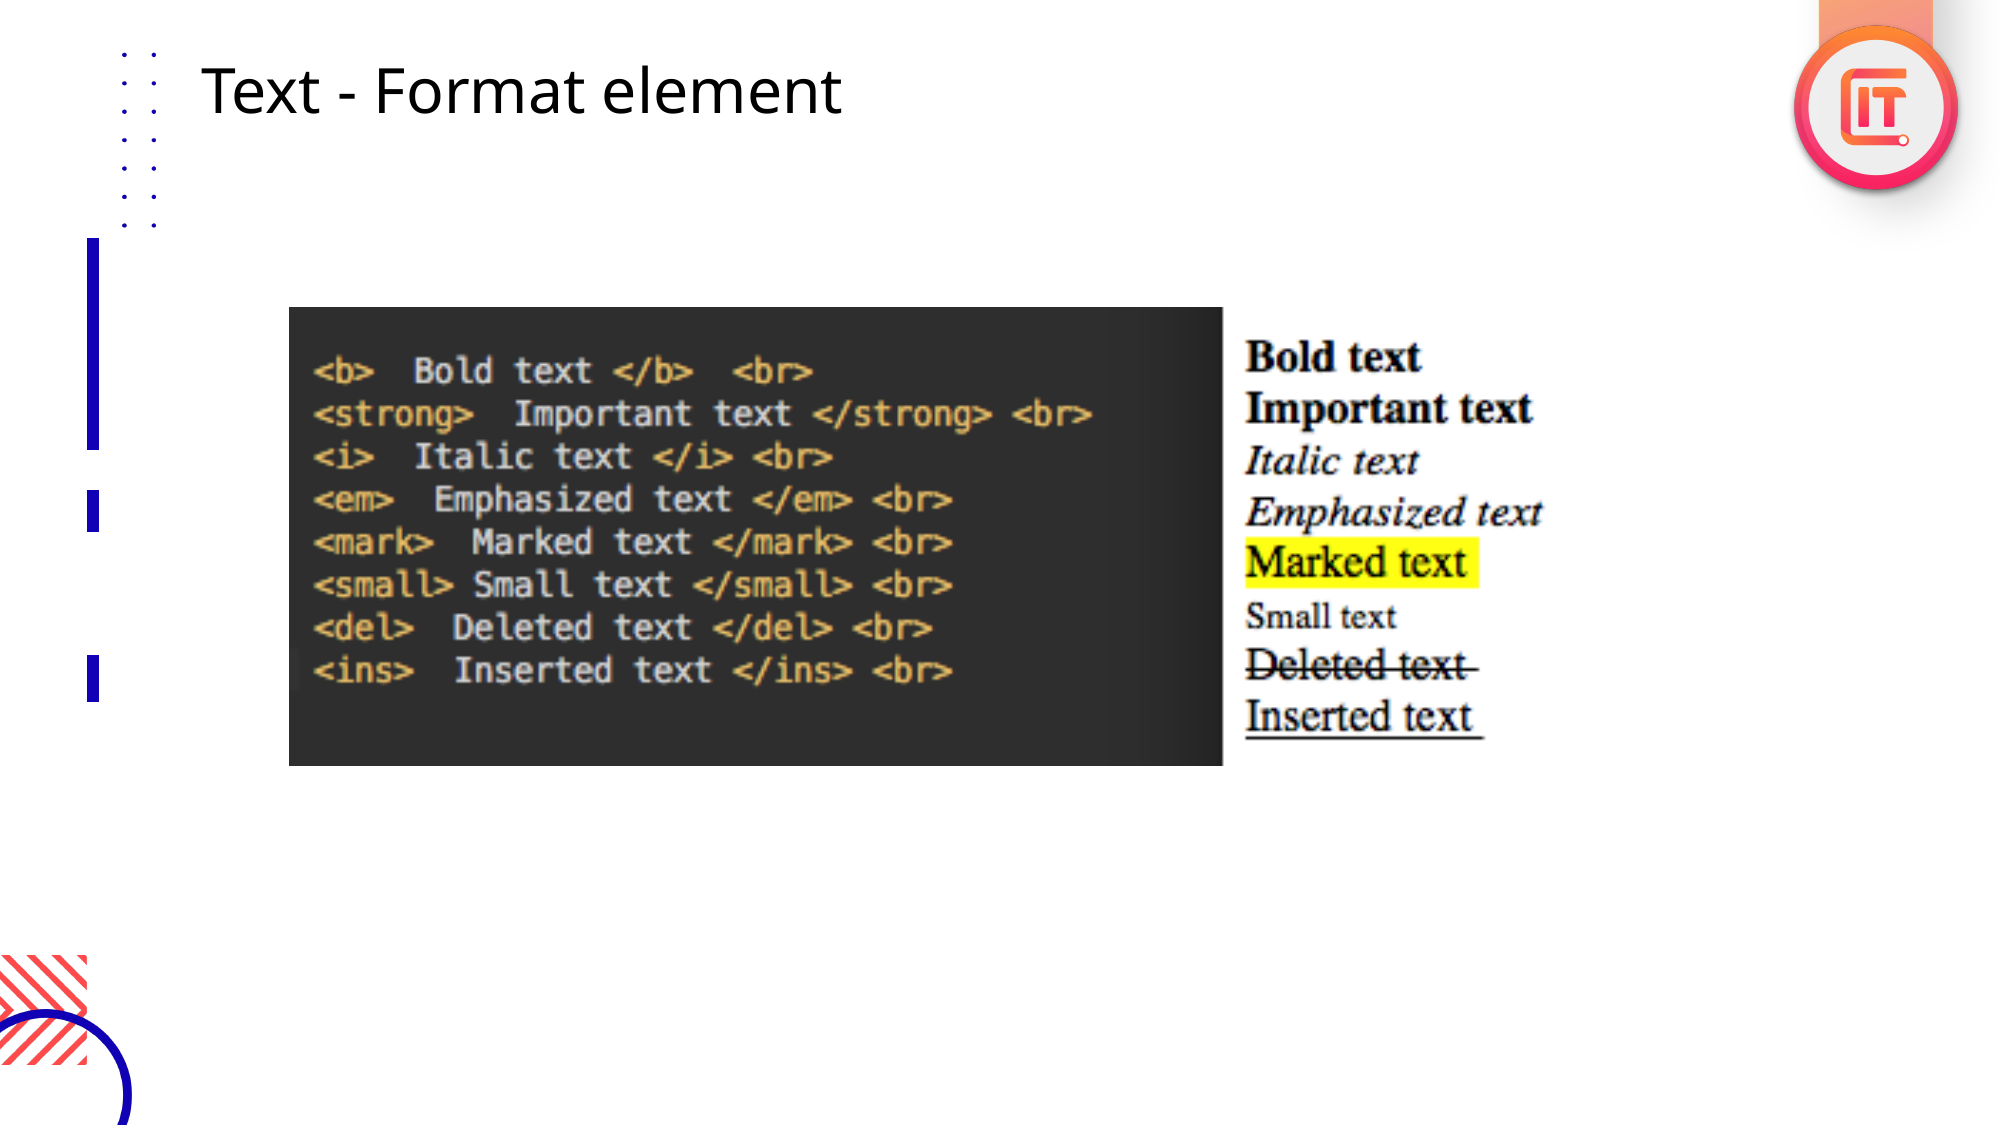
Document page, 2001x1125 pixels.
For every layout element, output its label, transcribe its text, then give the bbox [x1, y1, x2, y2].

picture [122, 52, 156, 228]
picture [289, 307, 1711, 766]
picture [1787, 22, 1965, 200]
text_box Text - Format element [194, 52, 868, 135]
picture [0, 955, 132, 1125]
